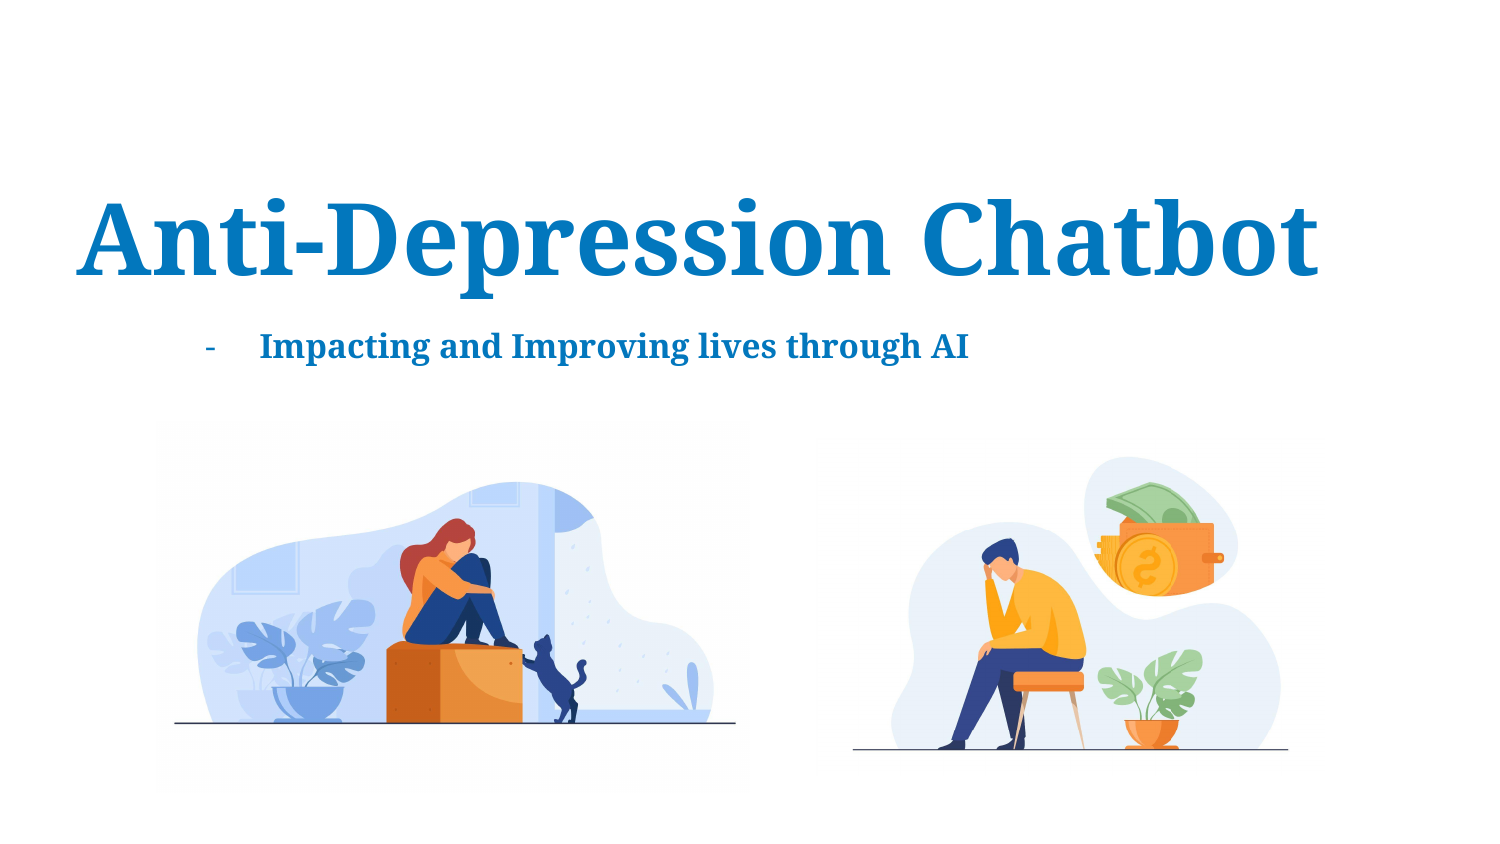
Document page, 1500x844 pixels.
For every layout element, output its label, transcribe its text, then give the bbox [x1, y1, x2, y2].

picture [156, 421, 751, 793]
picture [816, 438, 1325, 776]
title Anti-Depression Chatbot [61, 157, 1411, 311]
subtitle Impacting and Improving lives through AI [169, 310, 1025, 382]
